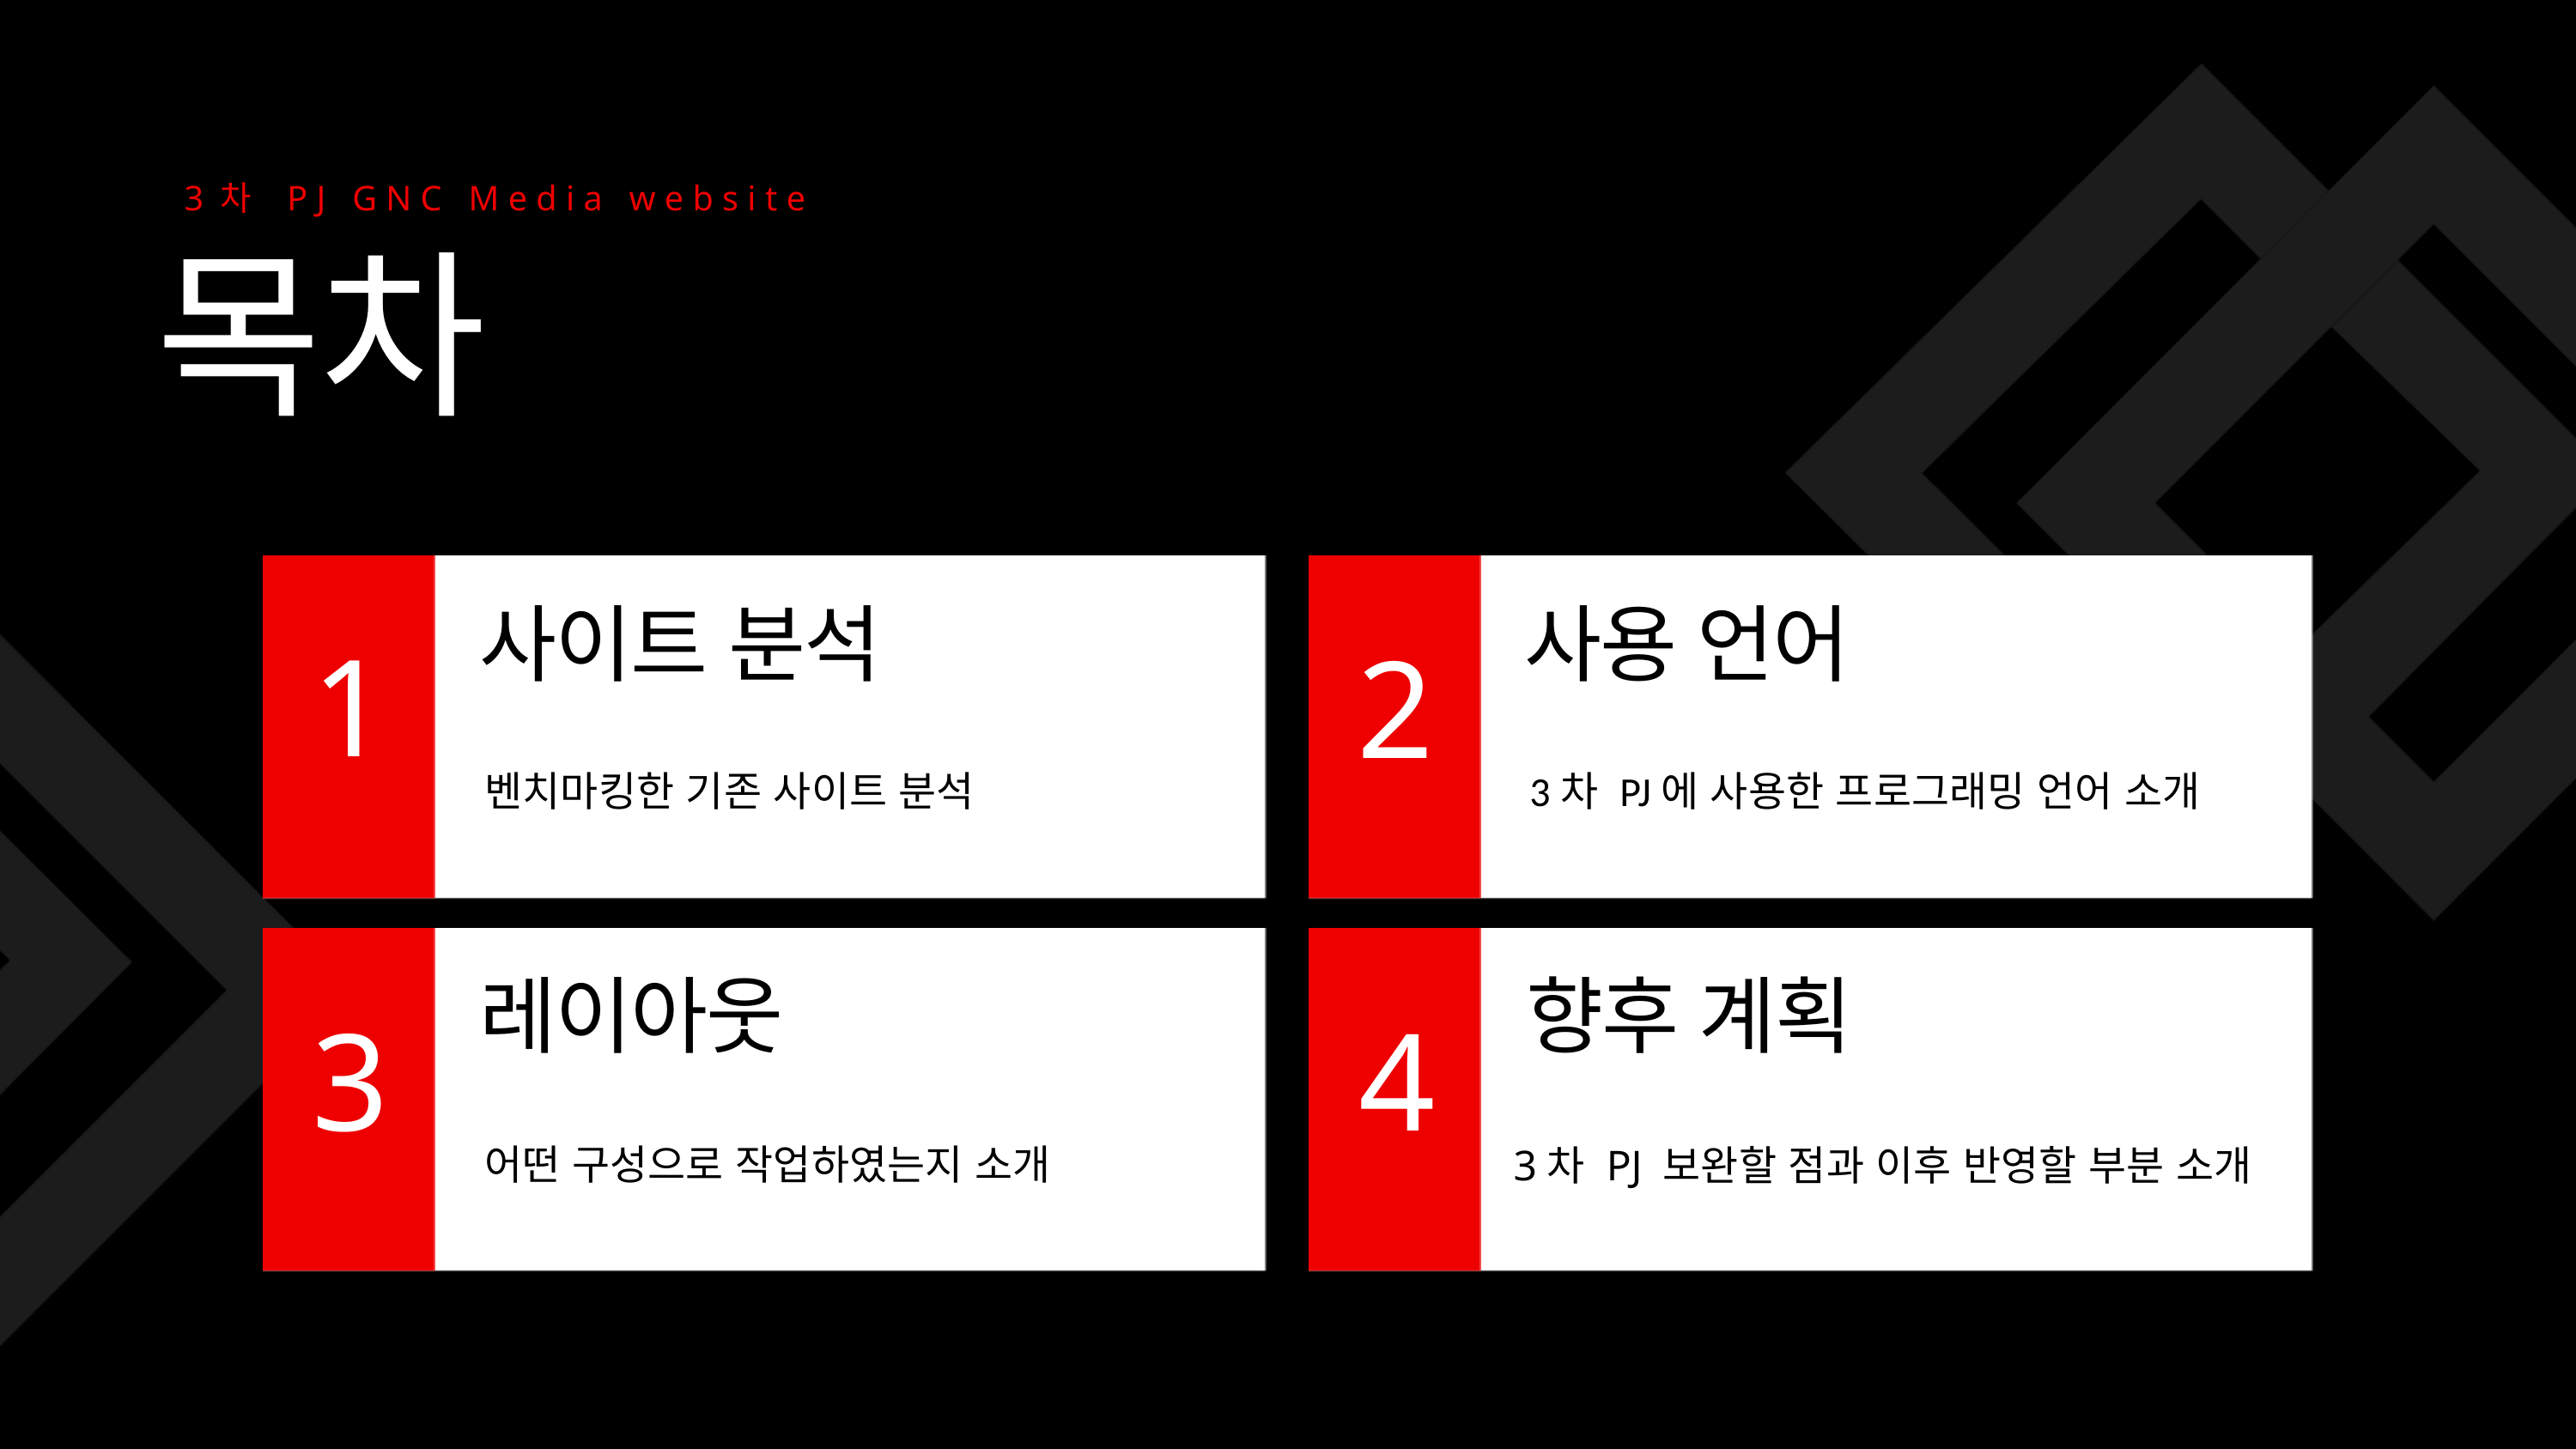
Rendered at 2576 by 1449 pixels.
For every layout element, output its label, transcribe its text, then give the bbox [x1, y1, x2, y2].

picture [0, 555, 1267, 1379]
text_box 3차 PJ GNC Media website [184, 175, 982, 222]
picture [1309, 64, 2576, 922]
picture [1309, 927, 2313, 1272]
text_box 목차 [155, 216, 754, 469]
